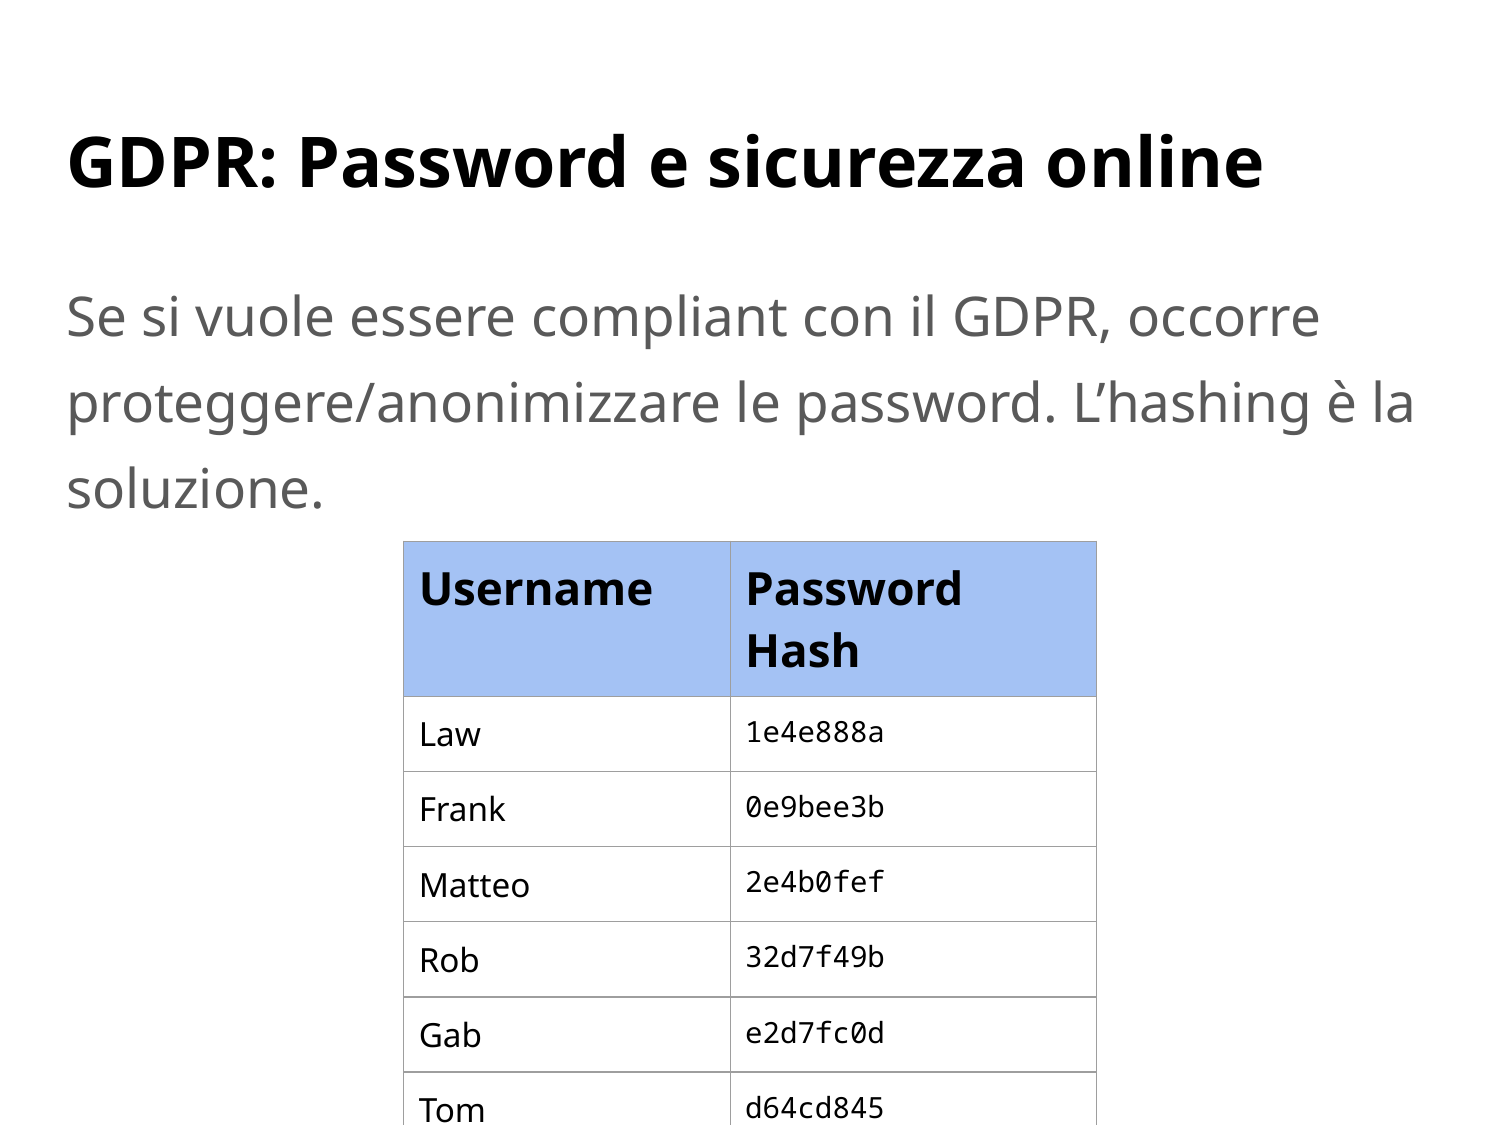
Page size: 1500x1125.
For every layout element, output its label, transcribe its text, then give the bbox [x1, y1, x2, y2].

table_header Username [404, 542, 730, 696]
table_cell Law [404, 697, 730, 771]
table_cell Gab [404, 998, 730, 1071]
table_cell Rob [404, 922, 730, 996]
table_cell Matteo [404, 847, 730, 921]
list Se si vuole essere compliant con il GDPR, occorre proteggere/anonimizzare le password. L’hashing è la soluzione. [51, 252, 1449, 542]
table_cell 32d7f49b [731, 922, 1096, 996]
table_cell 2e4b0fef [731, 847, 1096, 921]
table_cell Tom [404, 1073, 730, 1125]
table_cell e2d7fc0d [731, 998, 1096, 1071]
table_cell Frank [404, 772, 730, 846]
table_cell d64cd845 [731, 1073, 1096, 1125]
table_cell 1e4e888a [731, 697, 1096, 771]
title GDPR: Password e sicurezza online [51, 97, 1449, 223]
table_header Password Hash [731, 542, 1096, 696]
table_cell 0e9bee3b [731, 772, 1096, 846]
